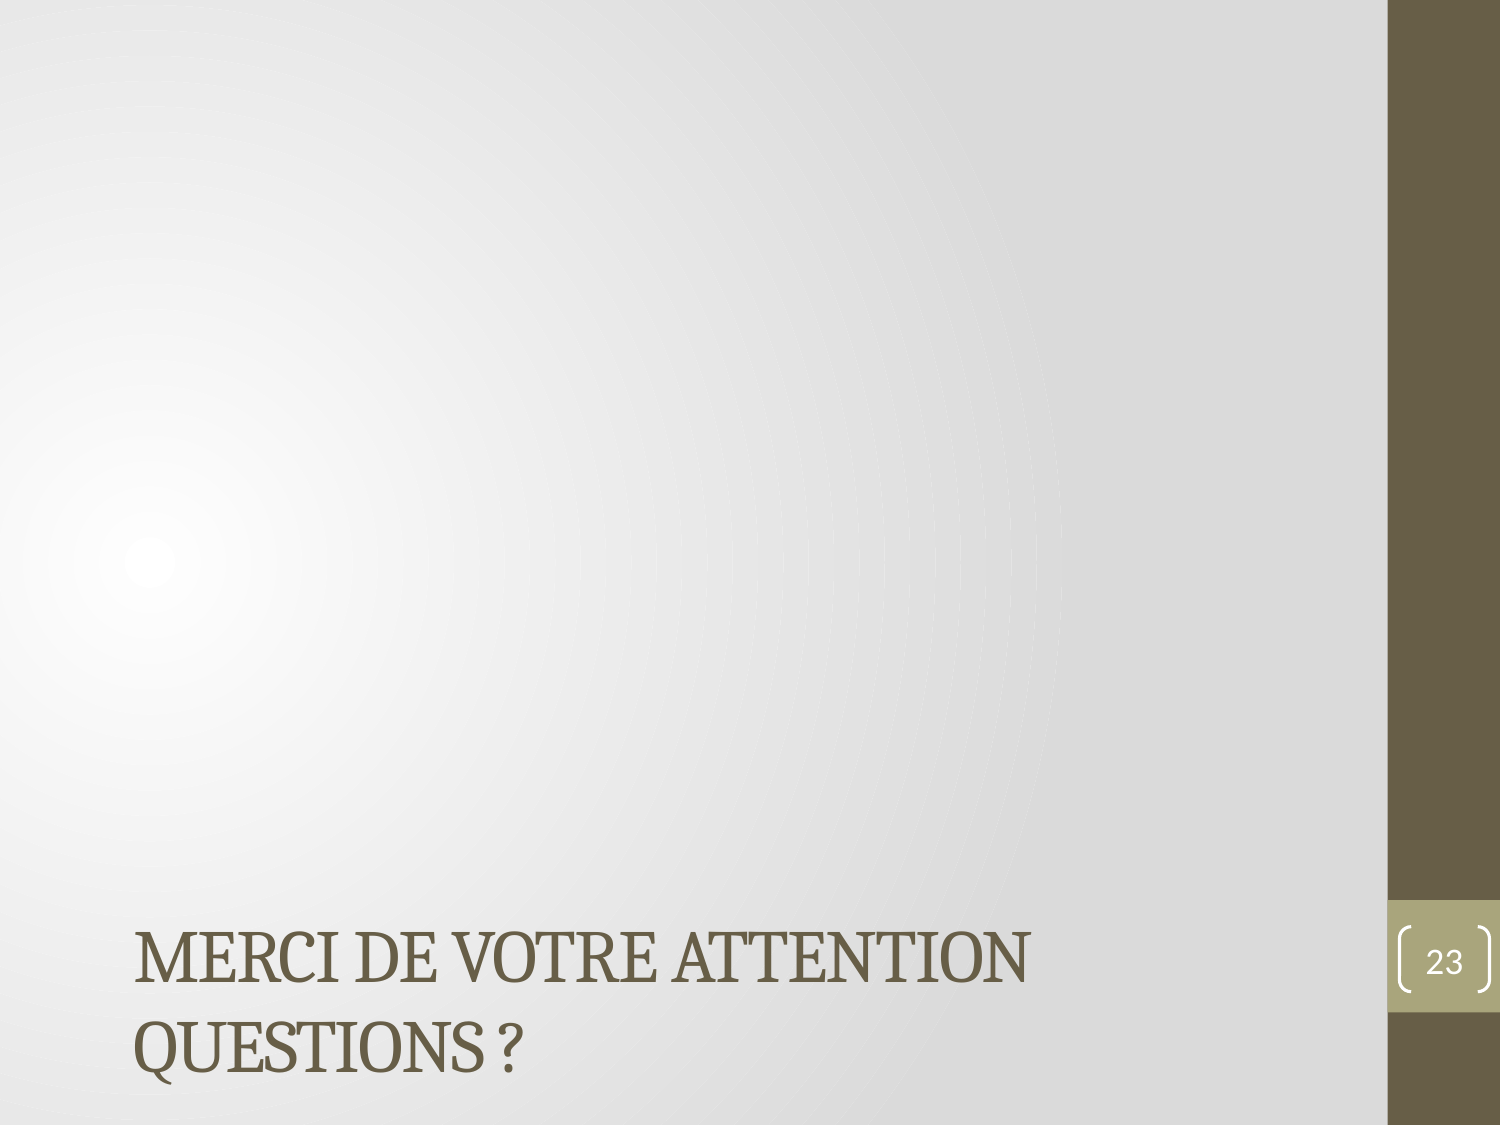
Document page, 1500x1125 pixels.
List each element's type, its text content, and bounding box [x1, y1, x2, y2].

slide_number 23 [1397, 925, 1492, 994]
title Merci de votre attention Questions ? [118, 900, 1375, 1092]
